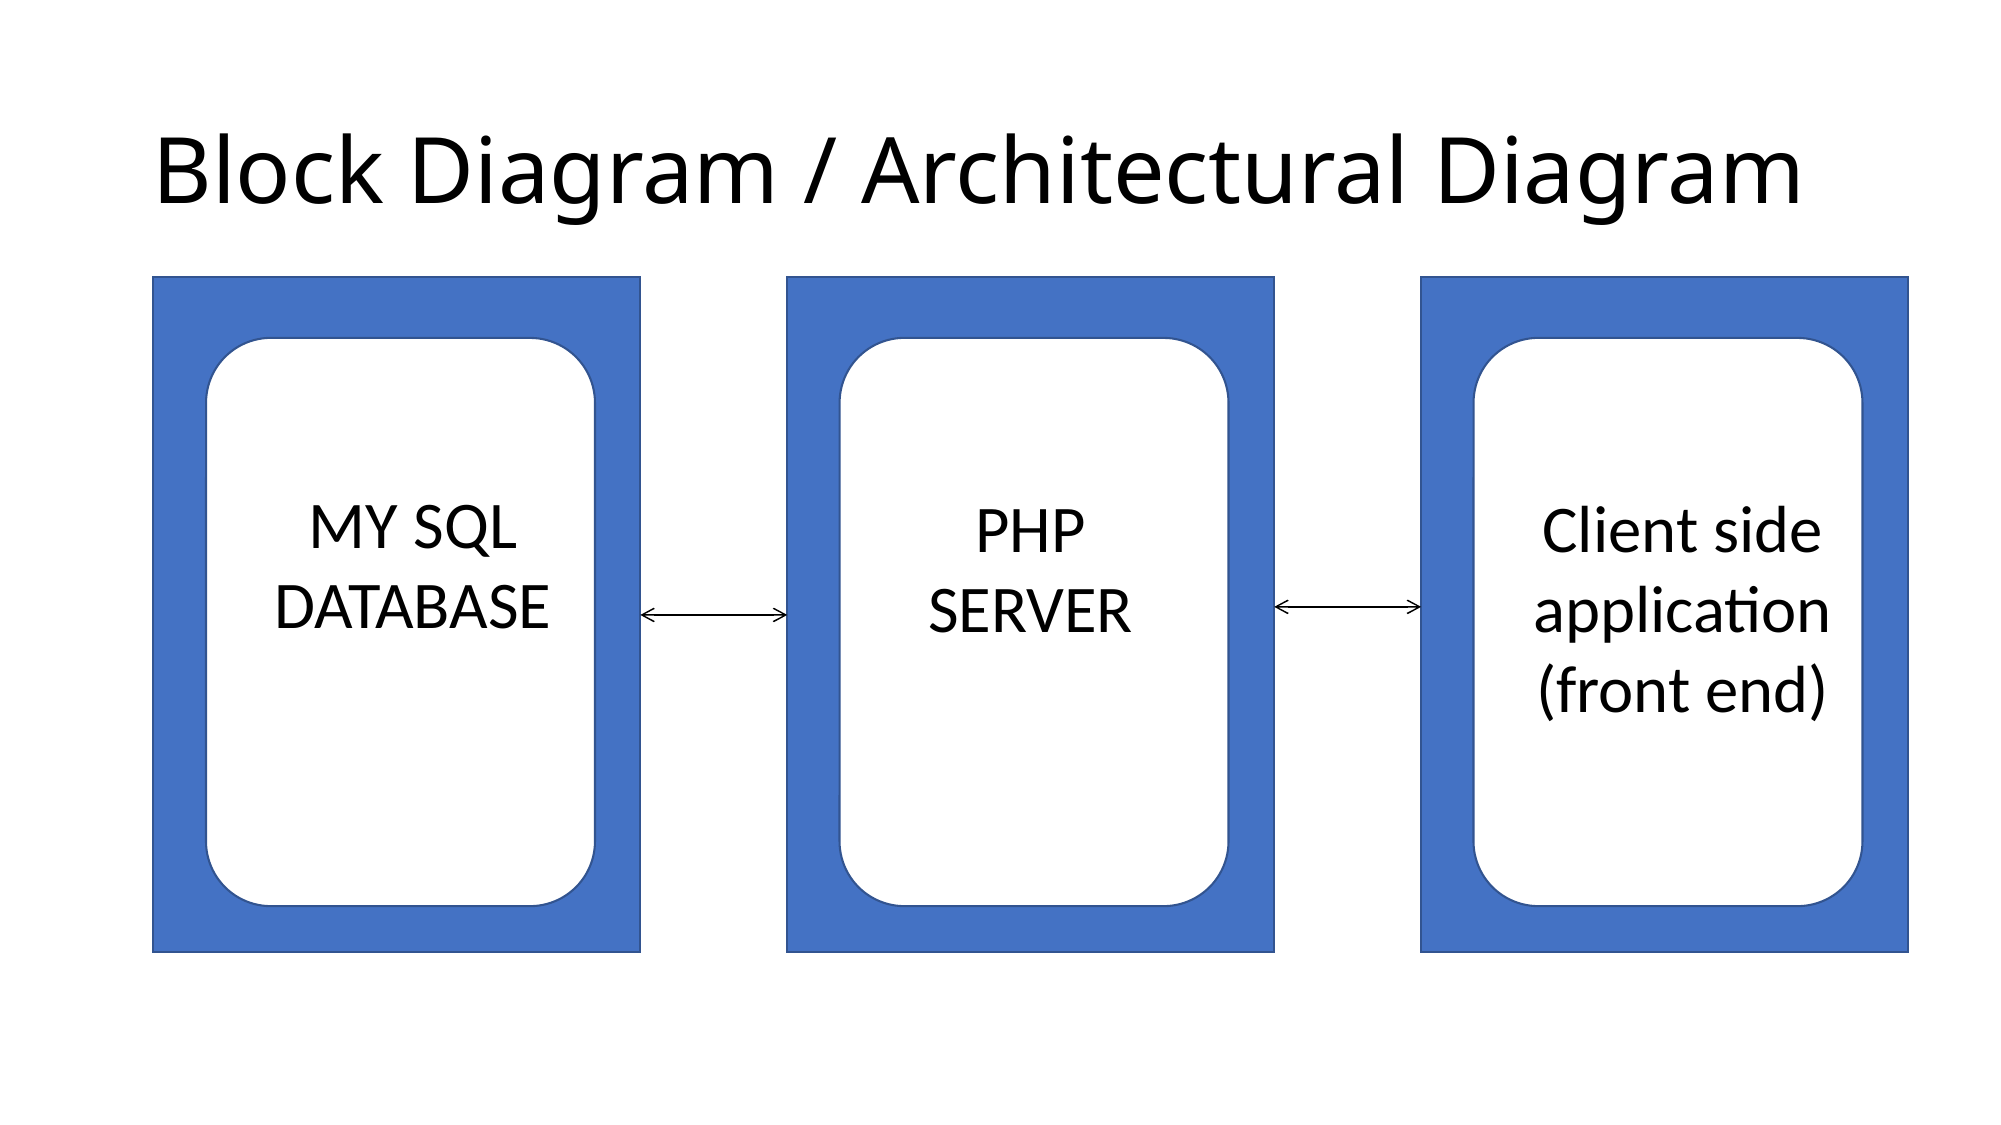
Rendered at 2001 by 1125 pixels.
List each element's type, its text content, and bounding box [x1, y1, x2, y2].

text_box [786, 276, 1275, 953]
text_box [1420, 276, 1909, 953]
text_box MY SQL DATABASE [233, 474, 593, 649]
text_box [838, 336, 1230, 908]
text_box [204, 336, 597, 908]
text_box PHP SERVER [850, 478, 1211, 653]
text_box [1472, 336, 1864, 908]
text_box Client side application (front end) [1503, 478, 1863, 733]
title Block Diagram / Architectural Diagram [137, 65, 1863, 283]
text_box [152, 276, 641, 953]
